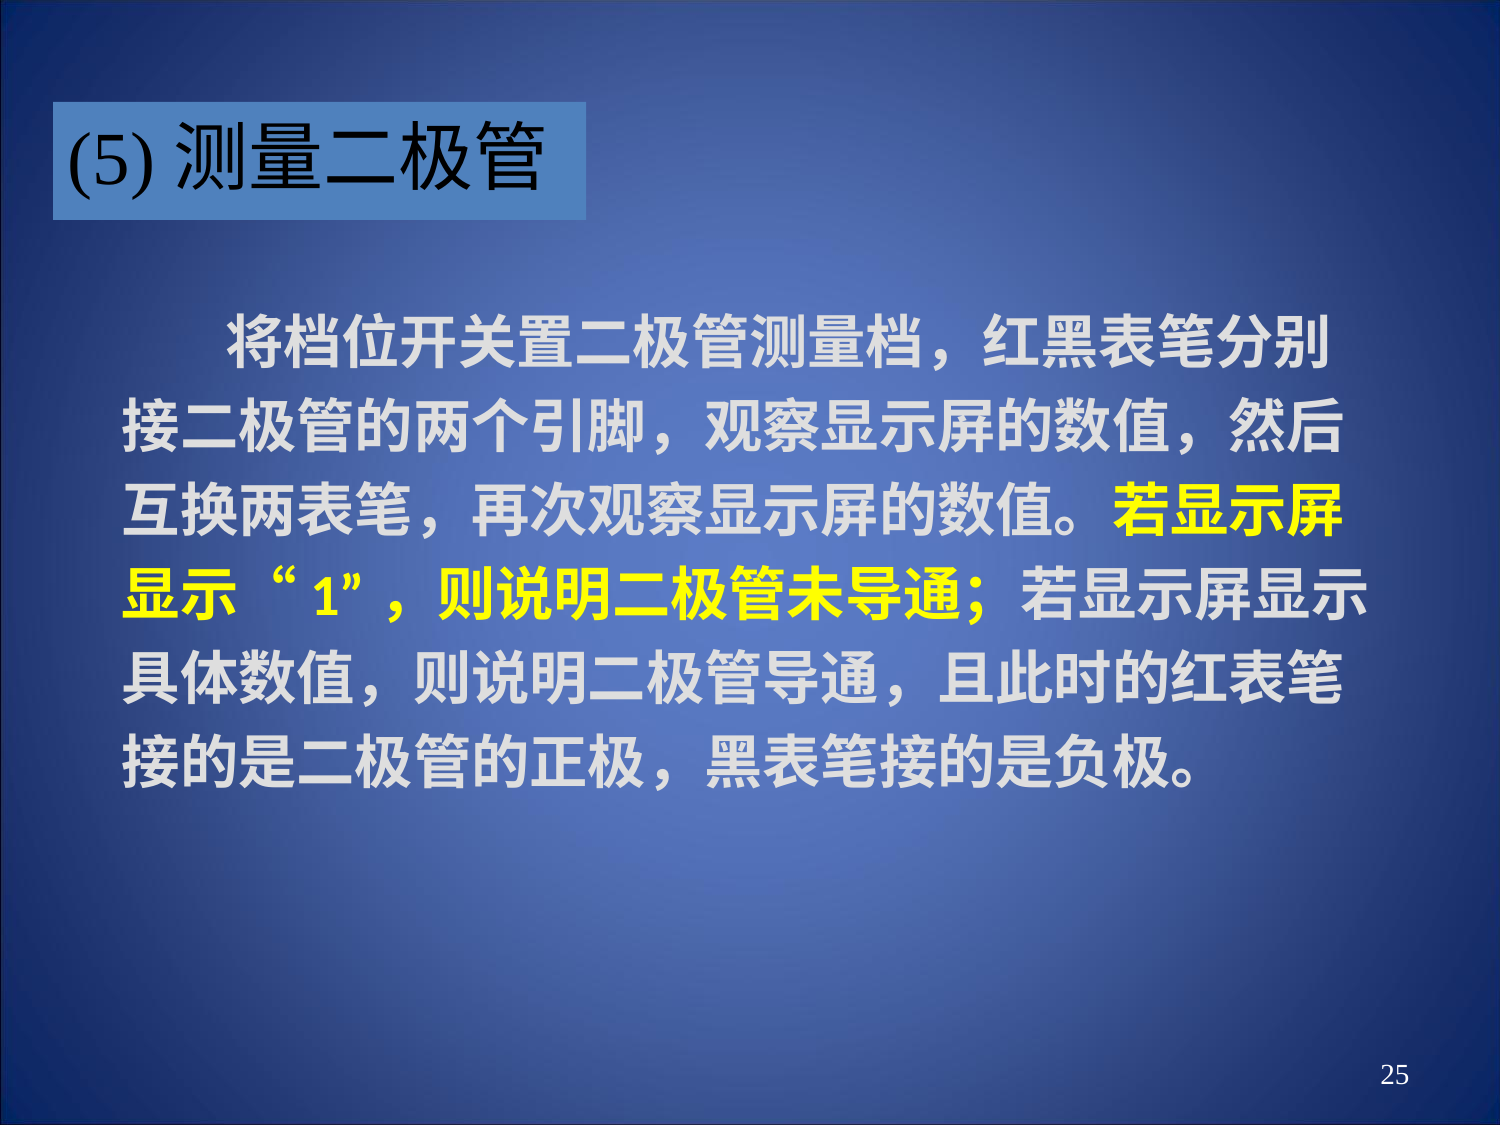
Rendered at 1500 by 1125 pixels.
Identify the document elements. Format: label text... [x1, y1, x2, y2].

slide_number 25 [1074, 1042, 1425, 1103]
text_box 将档位开关置二极管测量档，红黑表笔分别接二极管的两个引脚，观察显示屏的数值，然后互换两表笔，再次观察显示屏的数值。若显示屏显示“1”，则说明二极管未导通；若显示屏显示具体数值，则说明二极管导通，且此时的红表笔接的是二极管的正极，黑表笔接的是负极。 [50, 284, 1401, 997]
picture [0, 0, 1500, 1125]
text_box (5)测量二极管 [53, 101, 587, 220]
